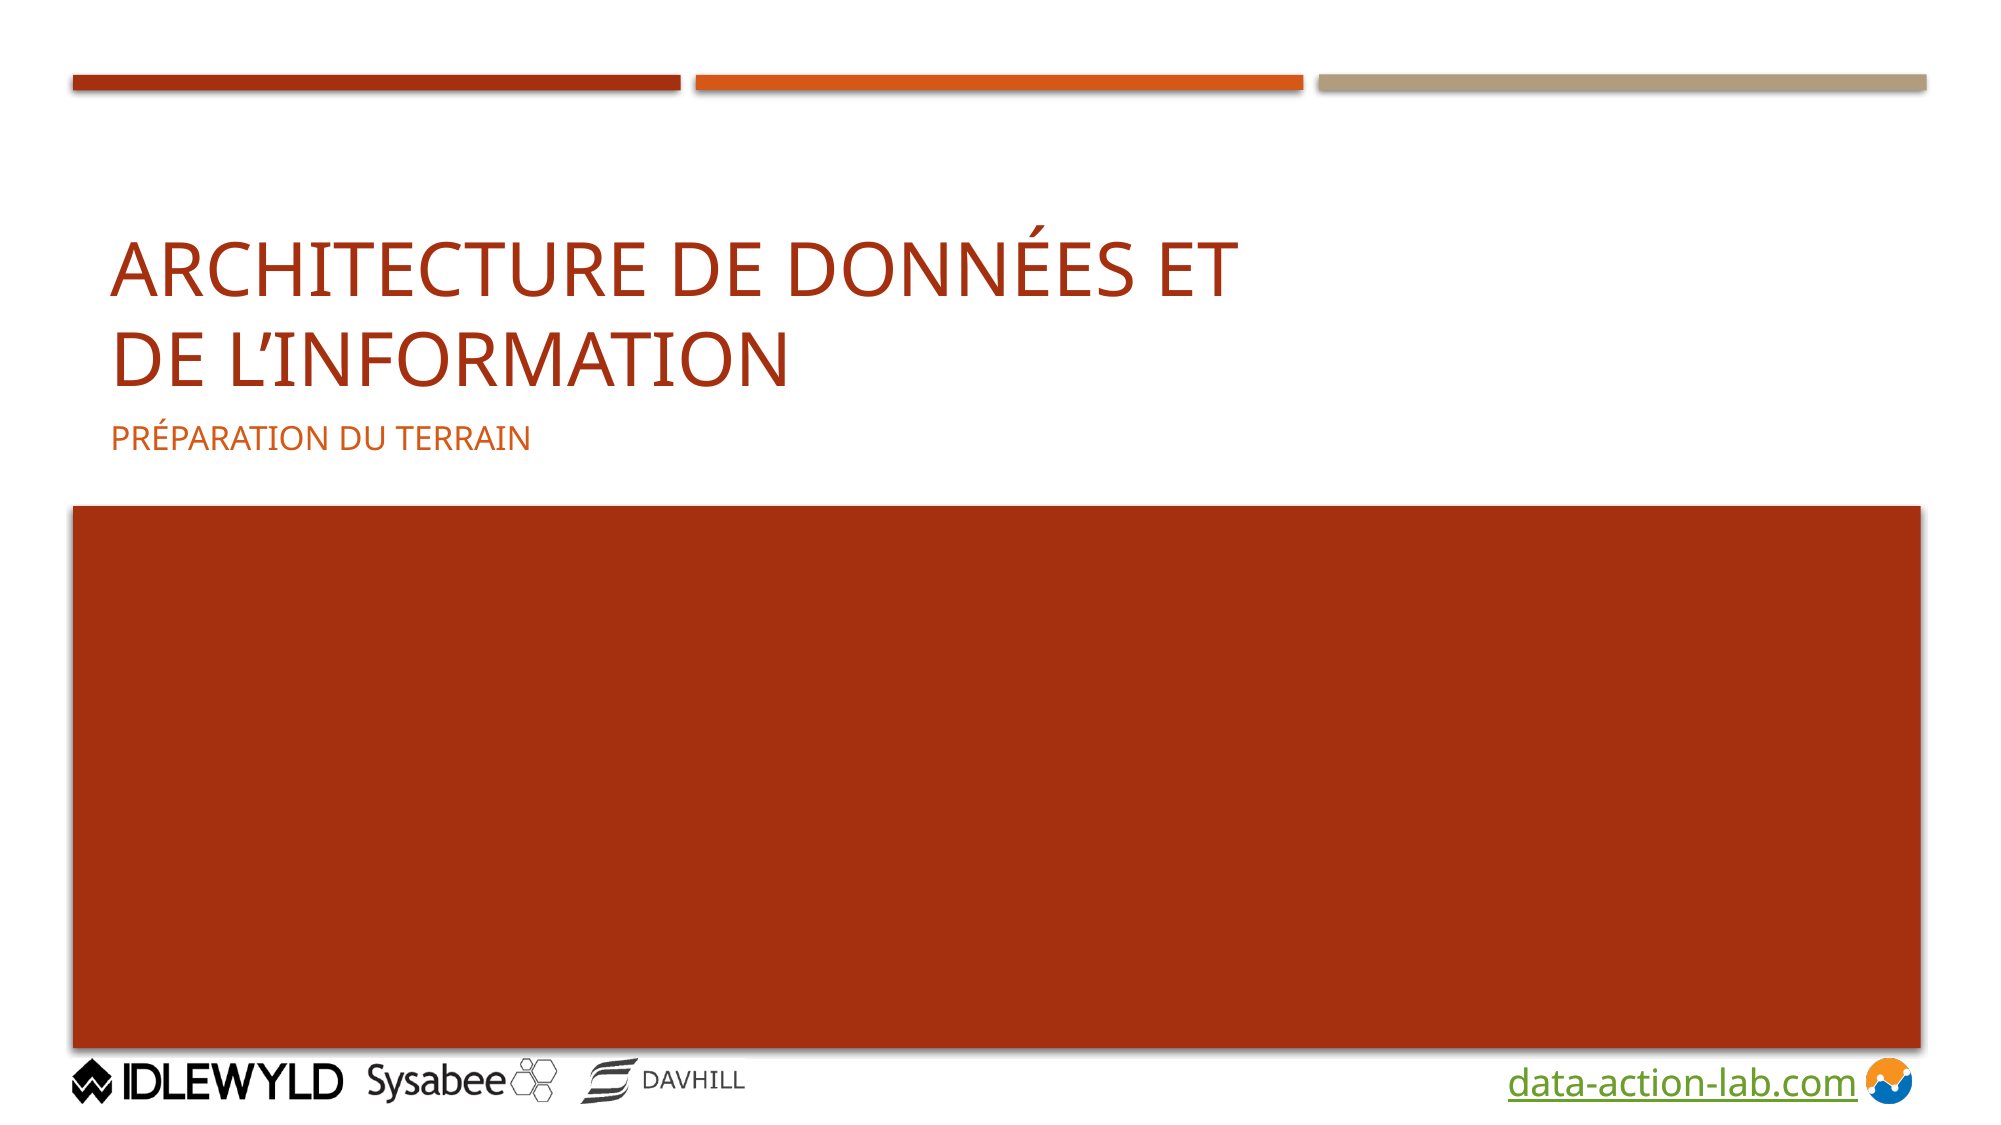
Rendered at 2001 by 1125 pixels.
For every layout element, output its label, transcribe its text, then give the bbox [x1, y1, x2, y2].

subtitle PRÉPARATION DU TERRAIN [95, 409, 1899, 507]
text_box data-action-lab.com [1482, 1051, 1873, 1117]
title Architecture de données et de l’information [95, 167, 1324, 409]
picture [1865, 1058, 1912, 1105]
picture [71, 1058, 746, 1105]
